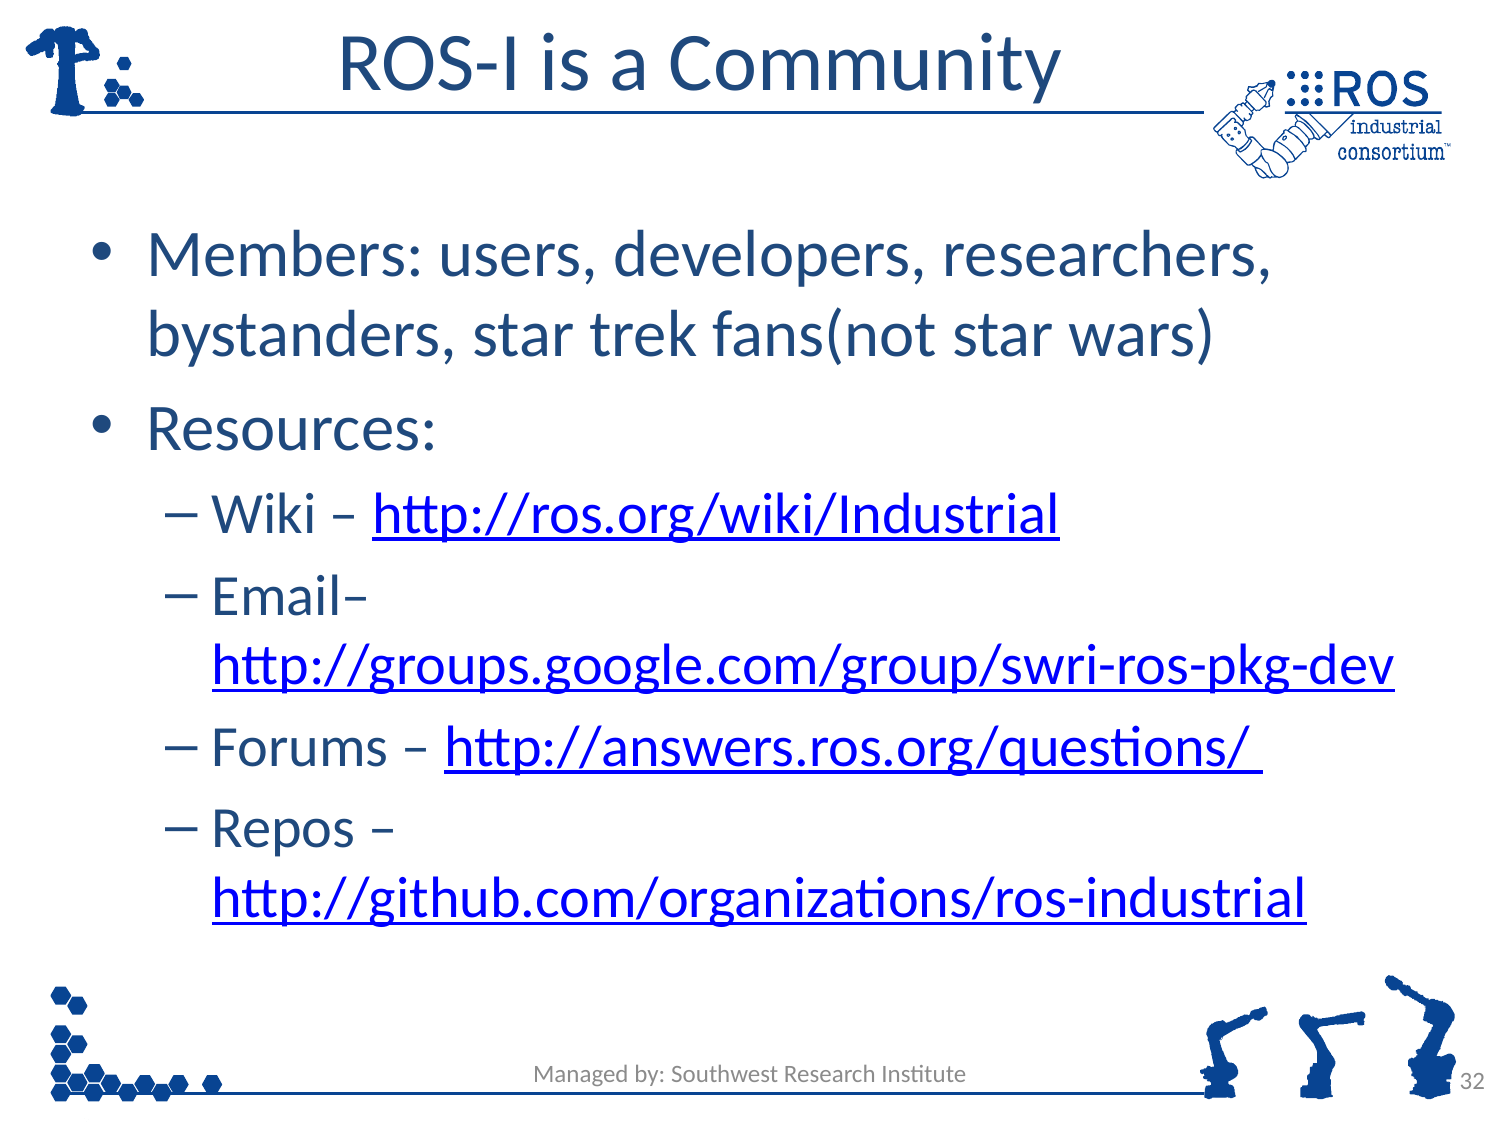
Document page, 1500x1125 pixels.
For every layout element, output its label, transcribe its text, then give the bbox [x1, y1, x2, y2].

slide_number 32 [1149, 1050, 1500, 1110]
list Members: users, developers, researchers, bystanders, star trek fans(not star wars) Resources: Wiki – http://ros.org/wiki/Industrial Email– http://groups.google.com/group/swri-ros-pkg-dev Forums – http://answers.ros.org/questions/ Repos – http://github.com/organizations/ros-industrial [75, 202, 1425, 945]
footer Managed by: Southwest Research Institute [468, 1042, 1032, 1103]
slide_number [99, 1025, 388, 1085]
title ROS-I is a Community [150, 0, 1250, 113]
